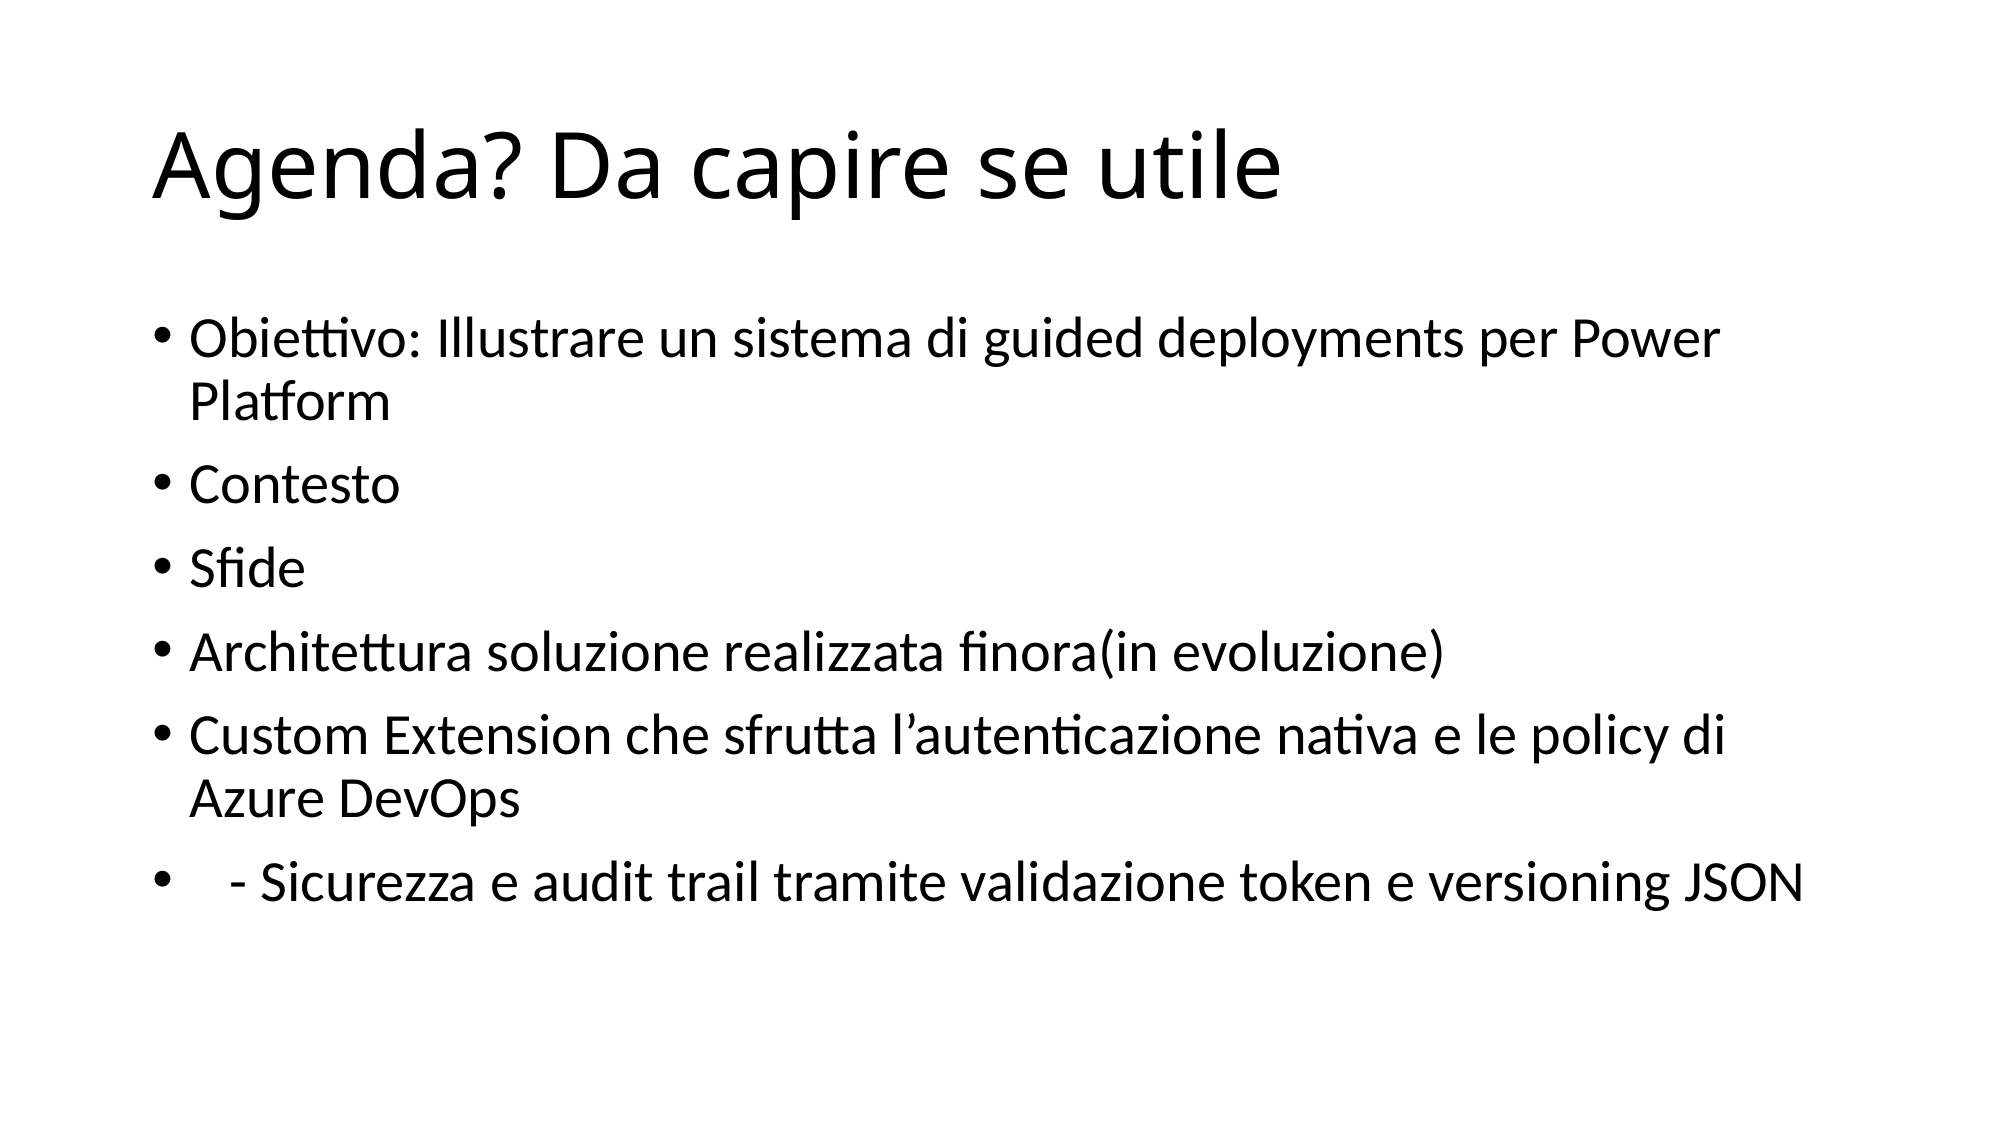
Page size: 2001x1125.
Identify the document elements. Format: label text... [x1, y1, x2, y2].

title Agenda? Da capire se utile [137, 59, 1863, 278]
list Obiettivo: Illustrare un sistema di guided deployments per Power Platform Contesto Sfide Architettura soluzione realizzata finora(in evoluzione) Custom Extension che sfrutta l’autenticazione nativa e le policy di Azure DevOps - Sicurezza e audit trail tramite validazione token e versioning JSON [137, 299, 1863, 1014]
